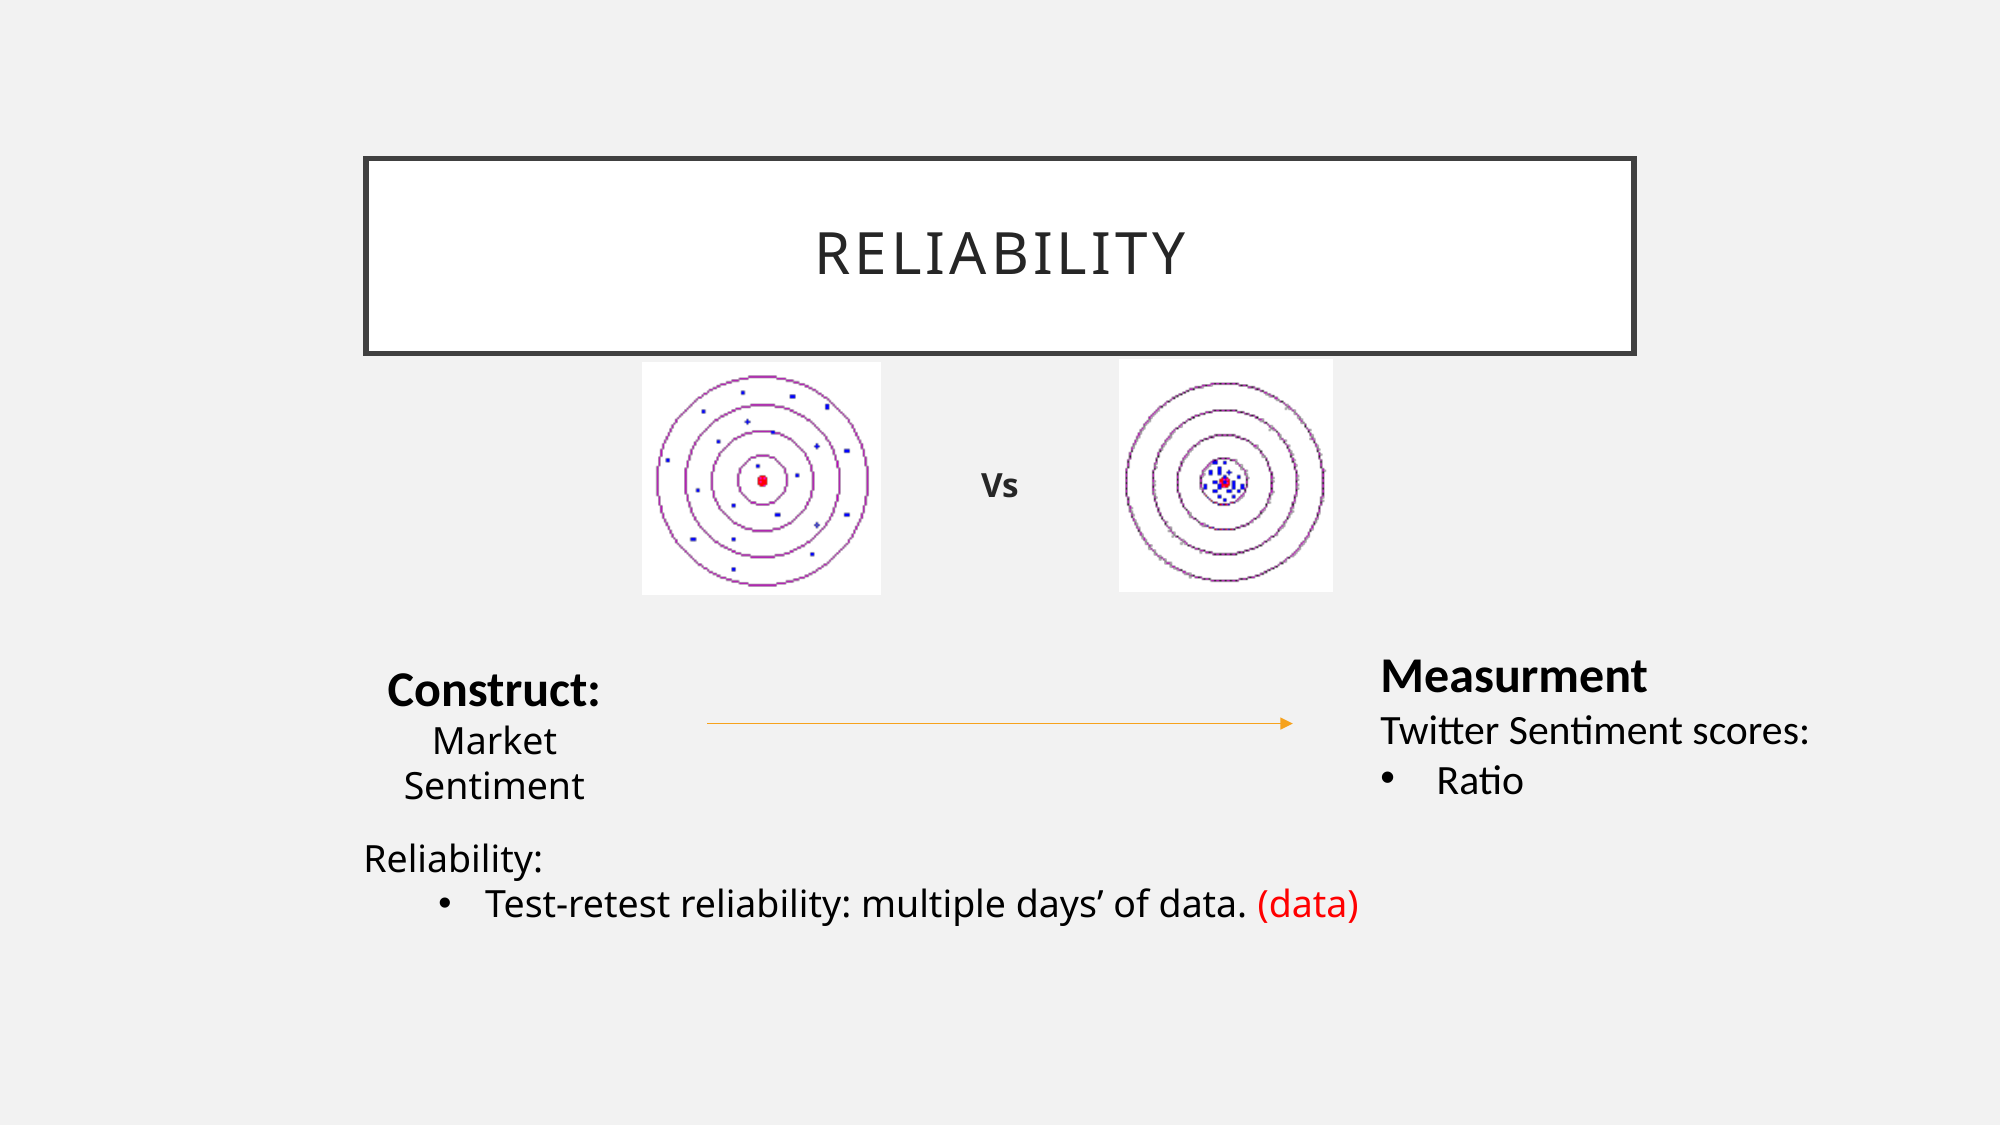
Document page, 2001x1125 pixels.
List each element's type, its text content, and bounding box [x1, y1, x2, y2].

picture [642, 362, 881, 595]
title Reliability [363, 156, 1637, 356]
text_box Measurment Twitter Sentiment scores: Ratio [1365, 635, 2000, 810]
text_box Reliability: Test-retest reliability: multiple days’ of data. (data) [348, 828, 1728, 933]
text_box Construct: Market Sentiment [328, 649, 661, 815]
picture [1119, 359, 1333, 592]
list Vs [945, 456, 1055, 522]
